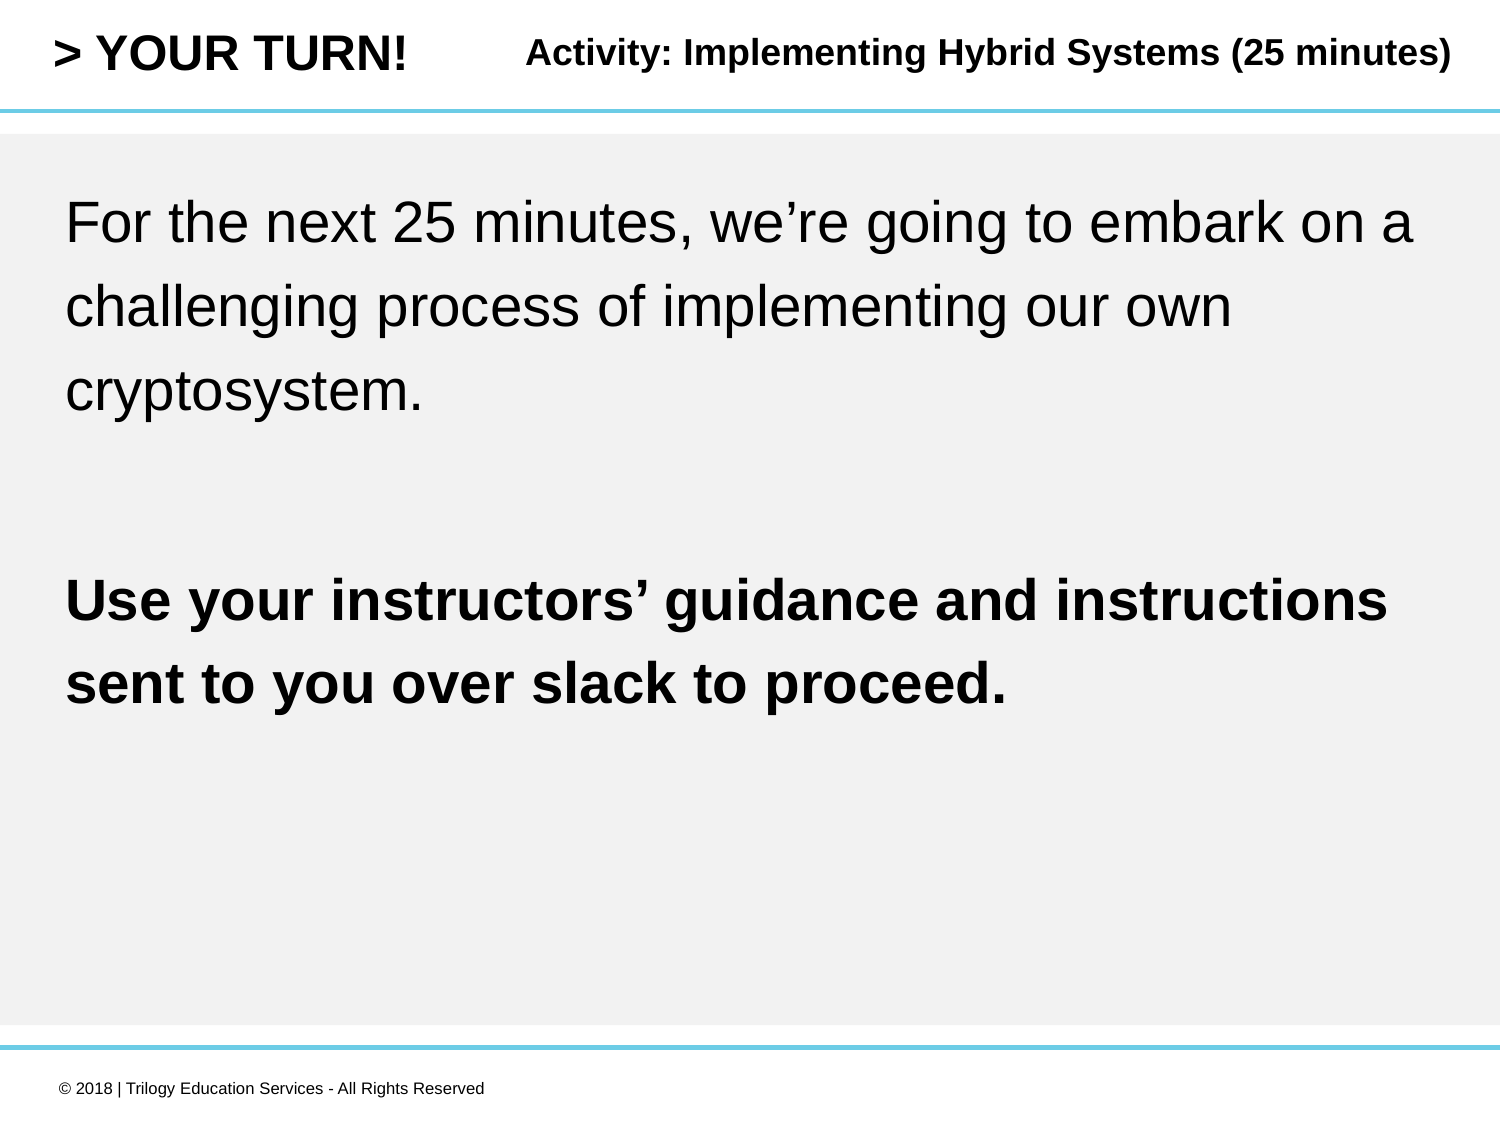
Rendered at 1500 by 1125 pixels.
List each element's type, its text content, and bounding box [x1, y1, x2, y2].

list For the next 25 minutes, we’re going to embark on a challenging process of implementing our own cryptosystem. Use your instructors’ guidance and instructions sent to you over slack to proceed. [50, 162, 1464, 1038]
list Activity: Implementing Hybrid Systems (25 minutes) [275, 13, 1468, 81]
